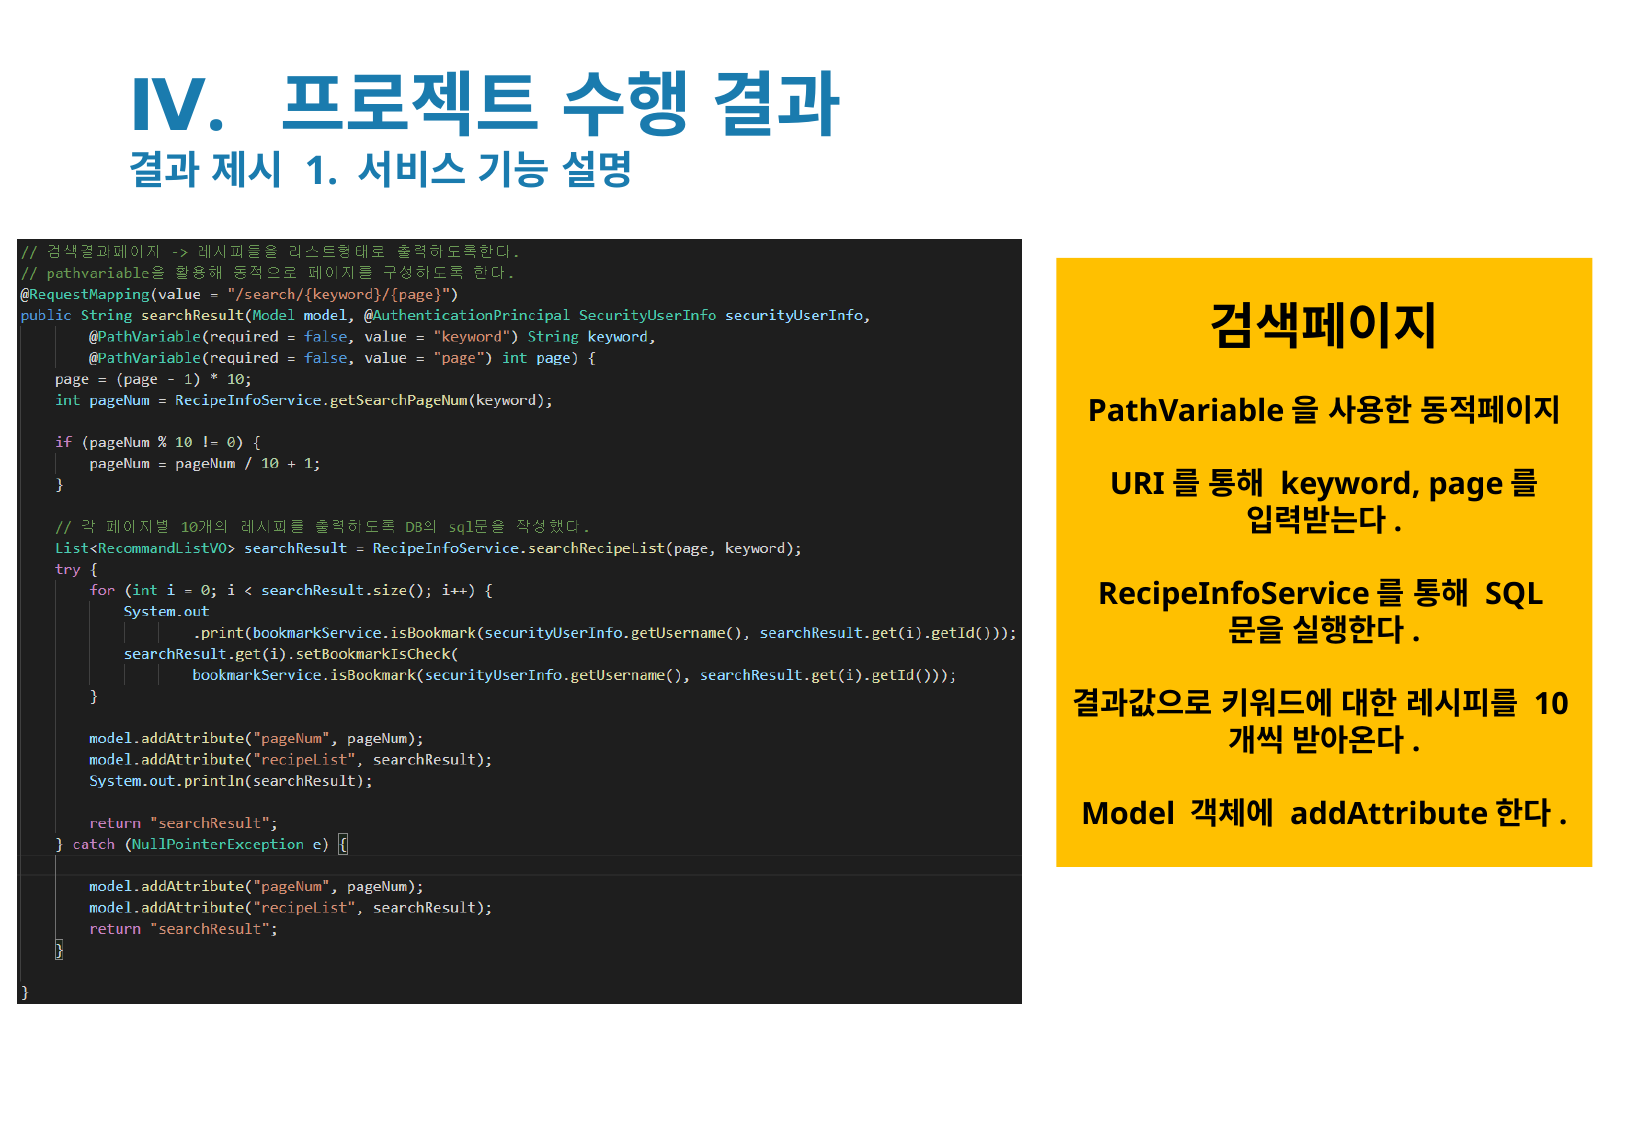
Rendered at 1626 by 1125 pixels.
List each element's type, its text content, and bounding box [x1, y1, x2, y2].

picture [16, 239, 1022, 1004]
text_box Ⅳ. 프로젝트 수행 결과 결과 제시 1. 서비스 기능 설명 [110, 50, 1017, 202]
text_box 검색페이지 PathVariable을 사용한 동적페이지 URI를 통해 keyword, page를 입력받는다. RecipeInfoService를 통해 SQL문을 실행한다. 결과값으로 키워드에 대한 레시피를 10개씩 받아온다. Model 객체에 addAttribute한다. [1055, 257, 1593, 868]
